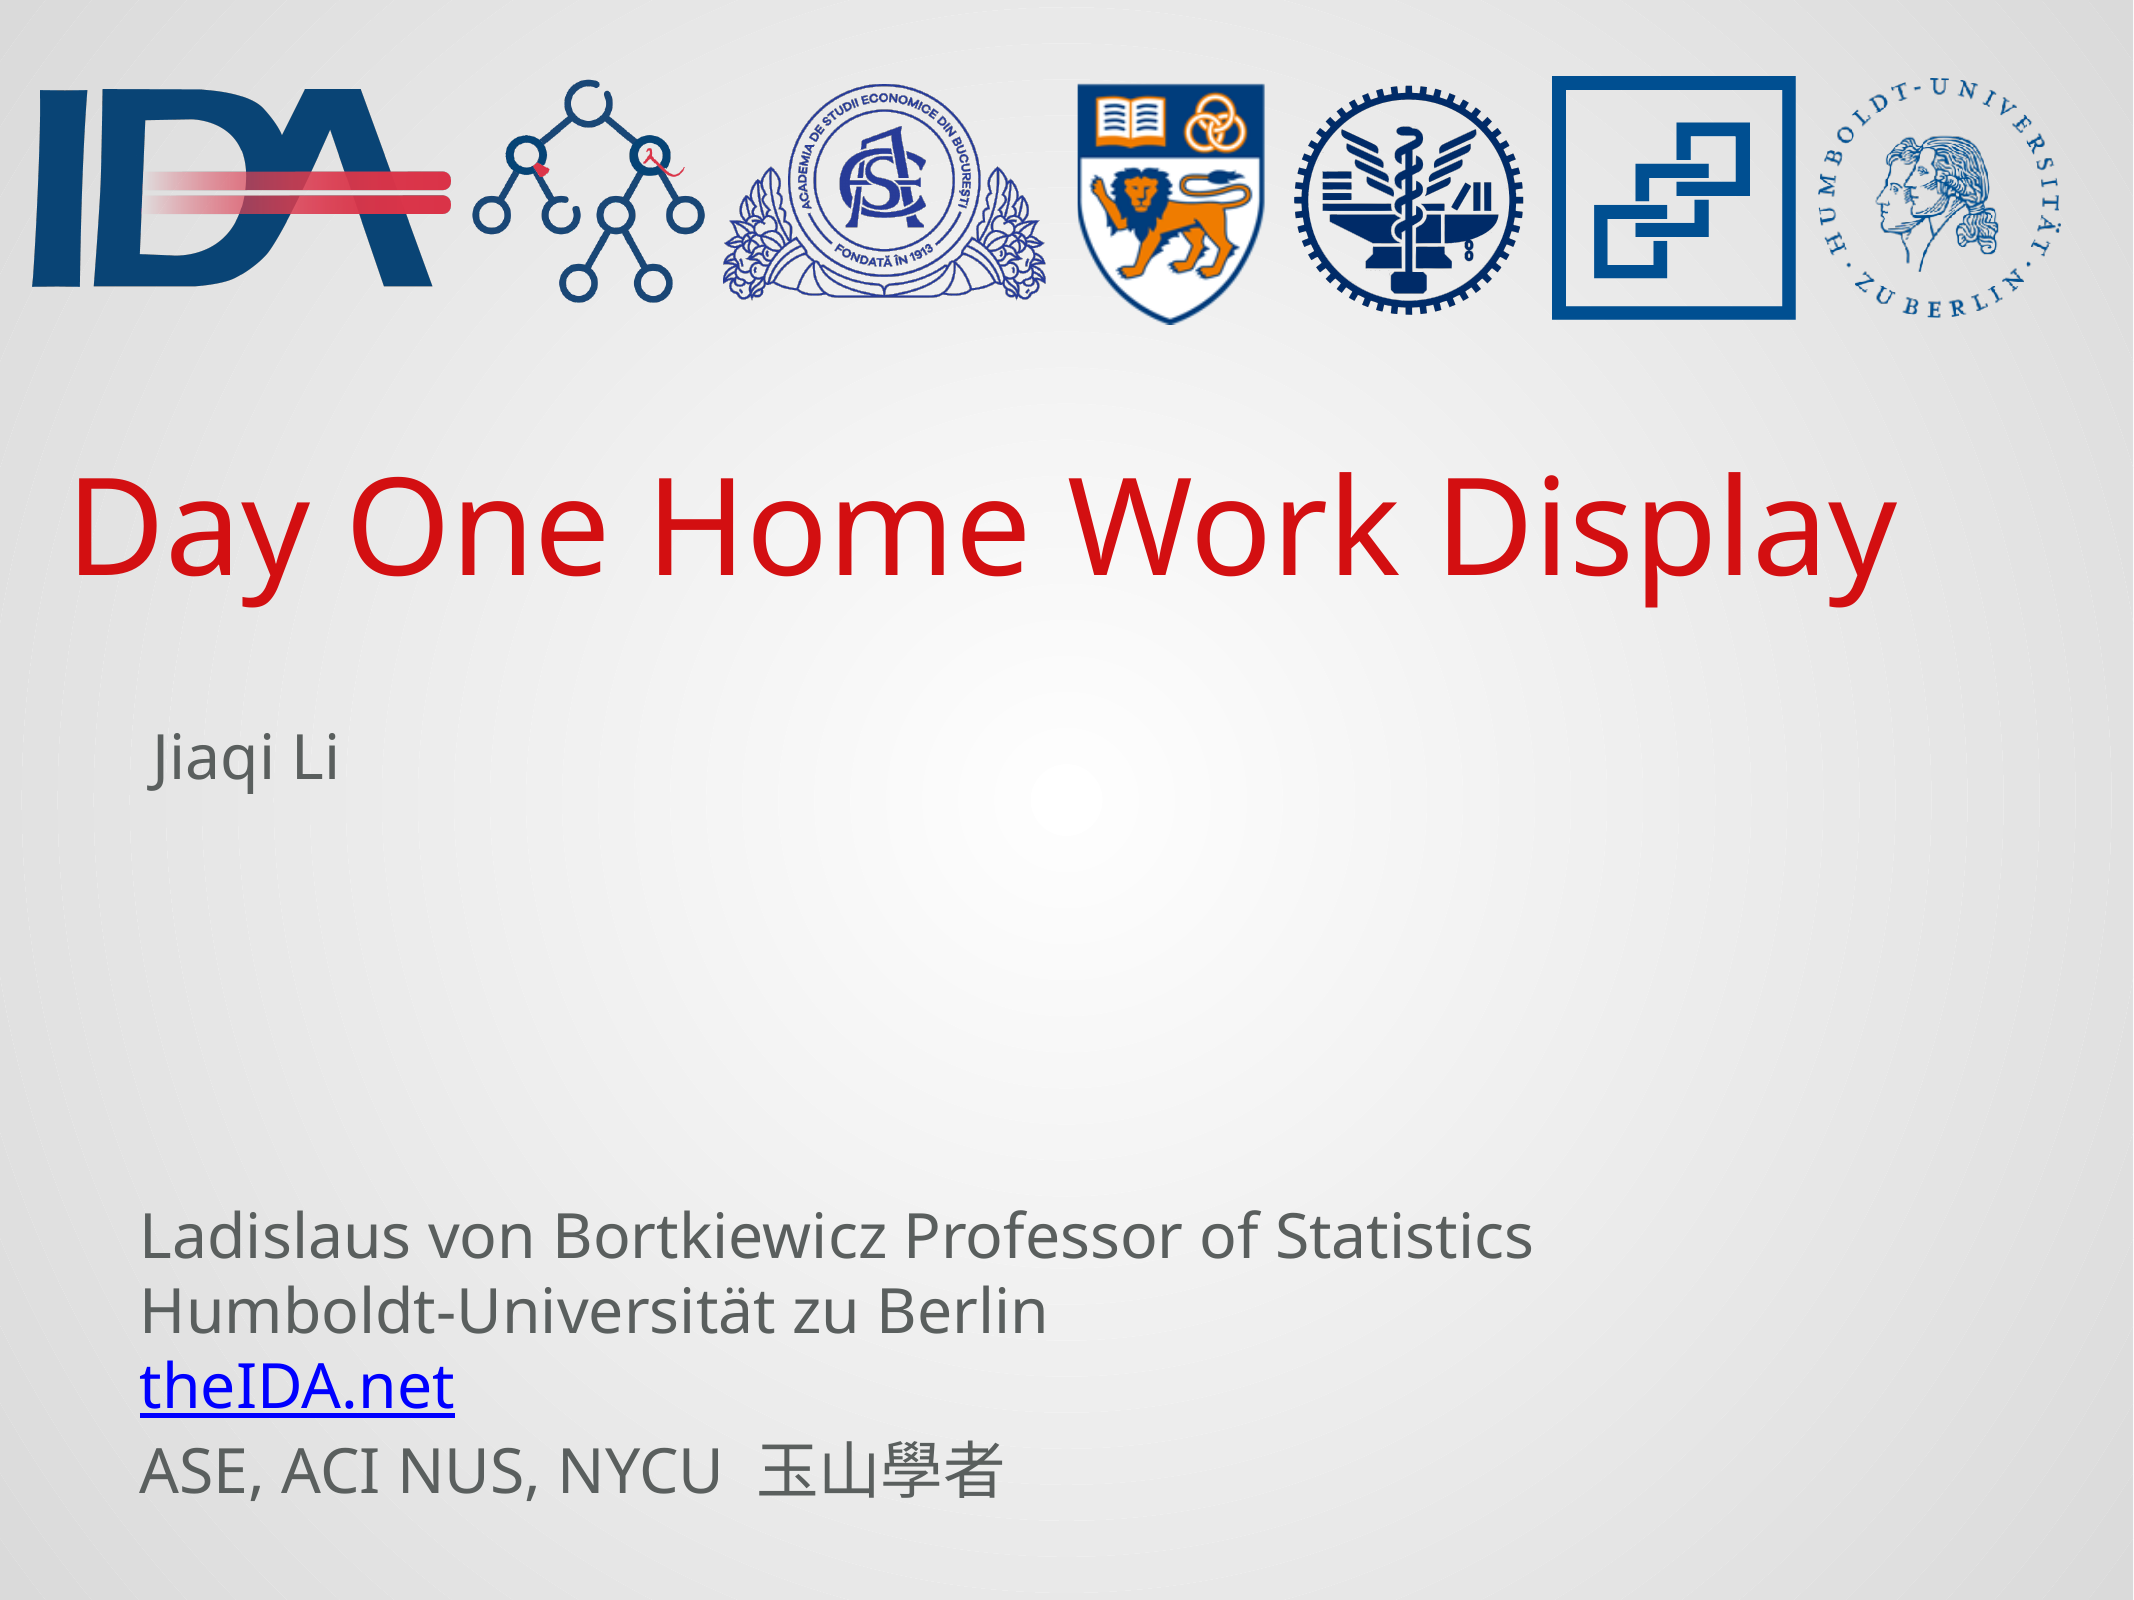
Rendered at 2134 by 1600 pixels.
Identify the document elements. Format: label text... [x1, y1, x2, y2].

picture [1278, 69, 1544, 327]
picture [1552, 76, 1796, 320]
picture [1077, 81, 1269, 325]
list Day One Home Work Display [57, 430, 2099, 721]
picture [460, 67, 1064, 322]
text_box Jiaqi Li [107, 708, 2049, 1099]
picture [1818, 78, 2062, 318]
picture [32, 89, 451, 287]
